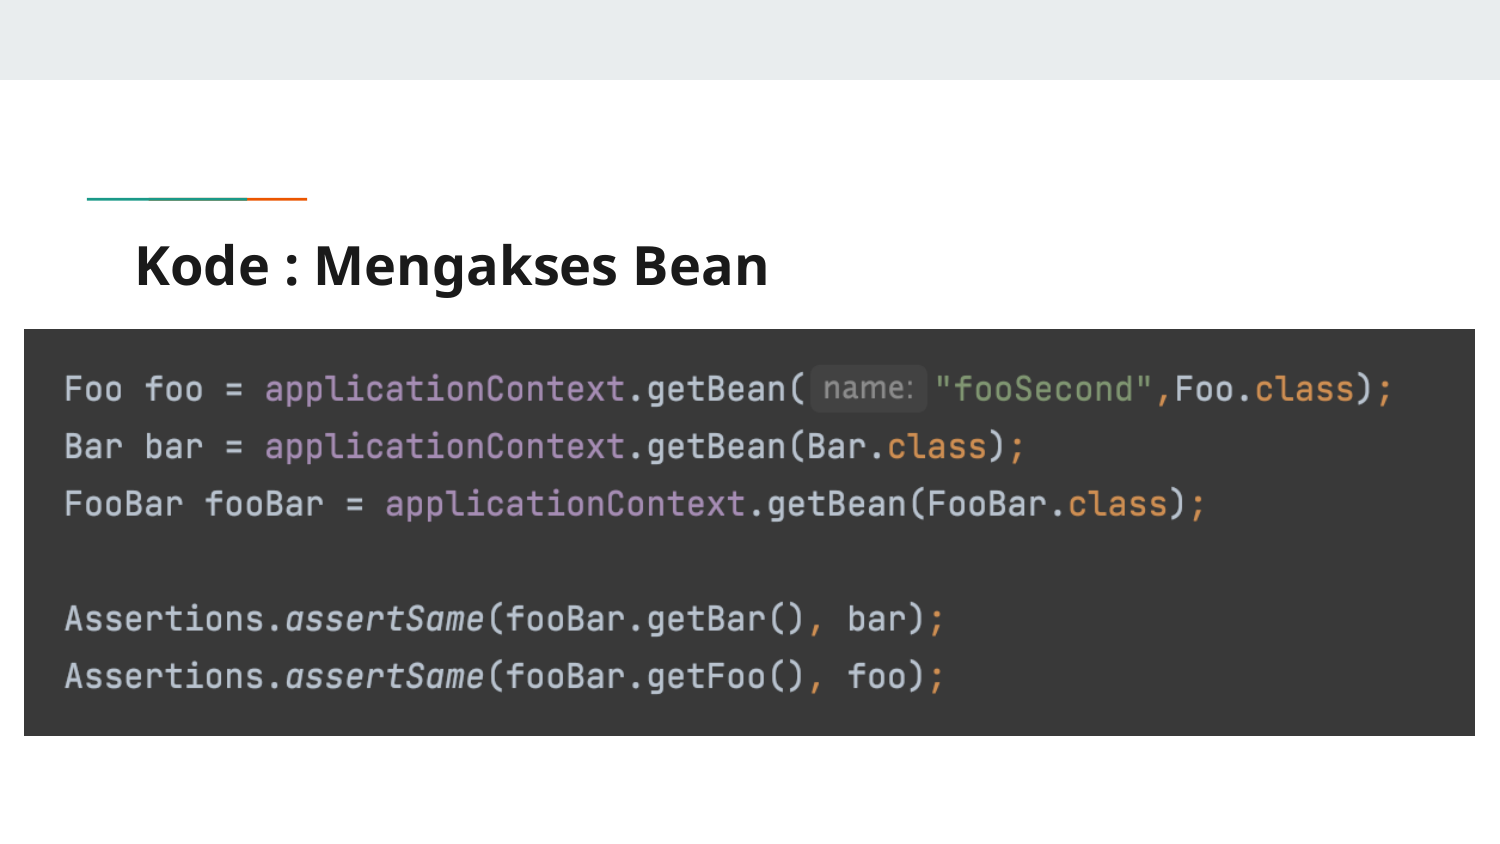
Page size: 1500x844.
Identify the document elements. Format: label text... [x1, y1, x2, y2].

title Kode : Mengakses Bean [119, 216, 1381, 305]
picture [24, 328, 1476, 736]
